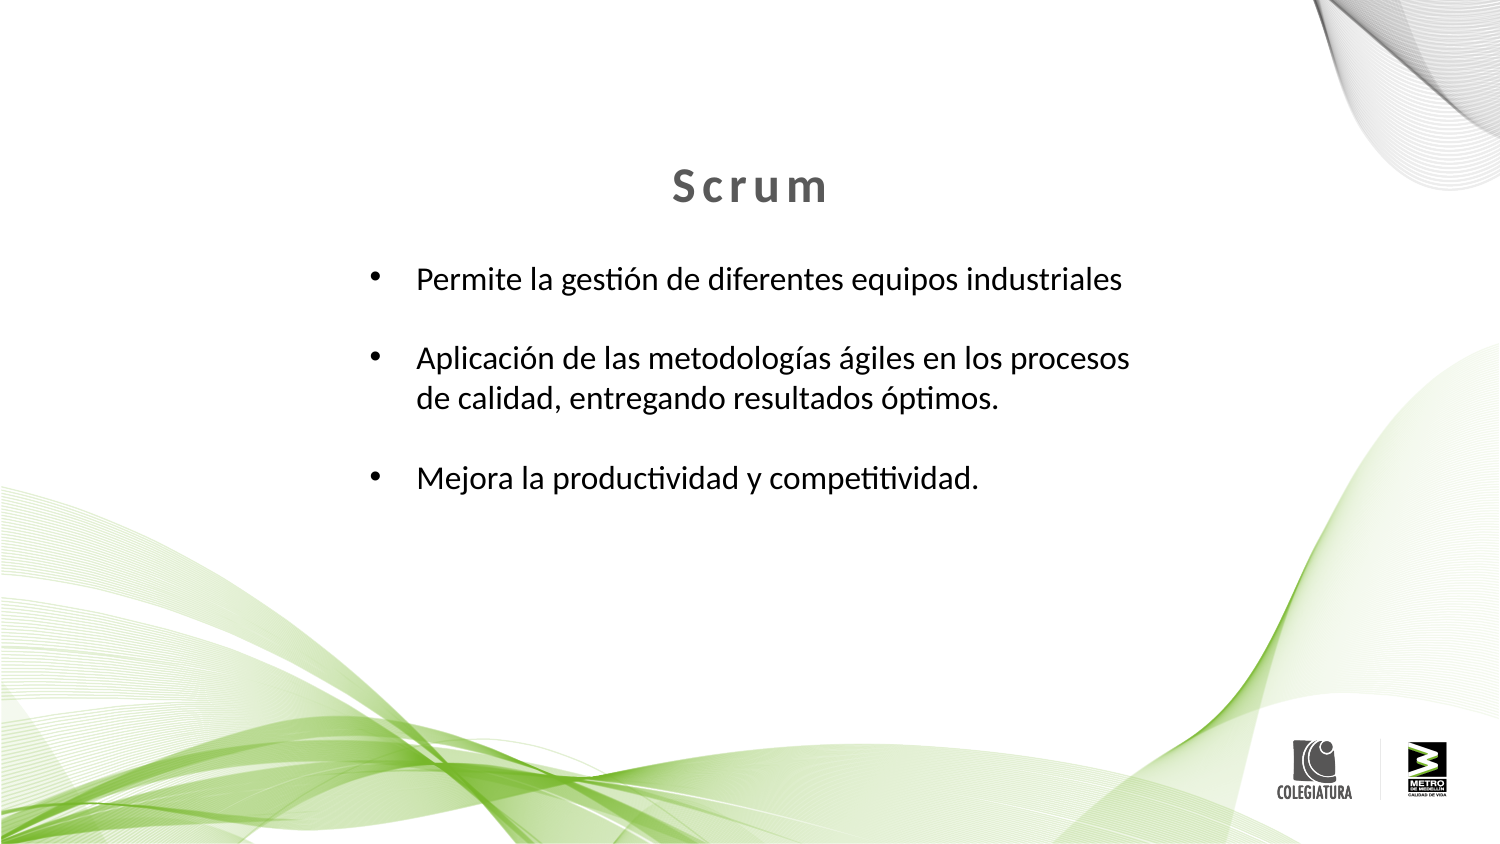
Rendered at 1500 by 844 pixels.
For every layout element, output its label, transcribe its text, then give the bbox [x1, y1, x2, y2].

text_box Permite la gestión de diferentes equipos industriales Aplicación de las metodologías ágiles en los procesos de calidad, entregando resultados óptimos. Mejora la productividad y competitividad. [354, 249, 1161, 334]
picture [1, 334, 1499, 844]
picture [1297, 0, 1500, 217]
text_box Scrum [277, 146, 1223, 217]
